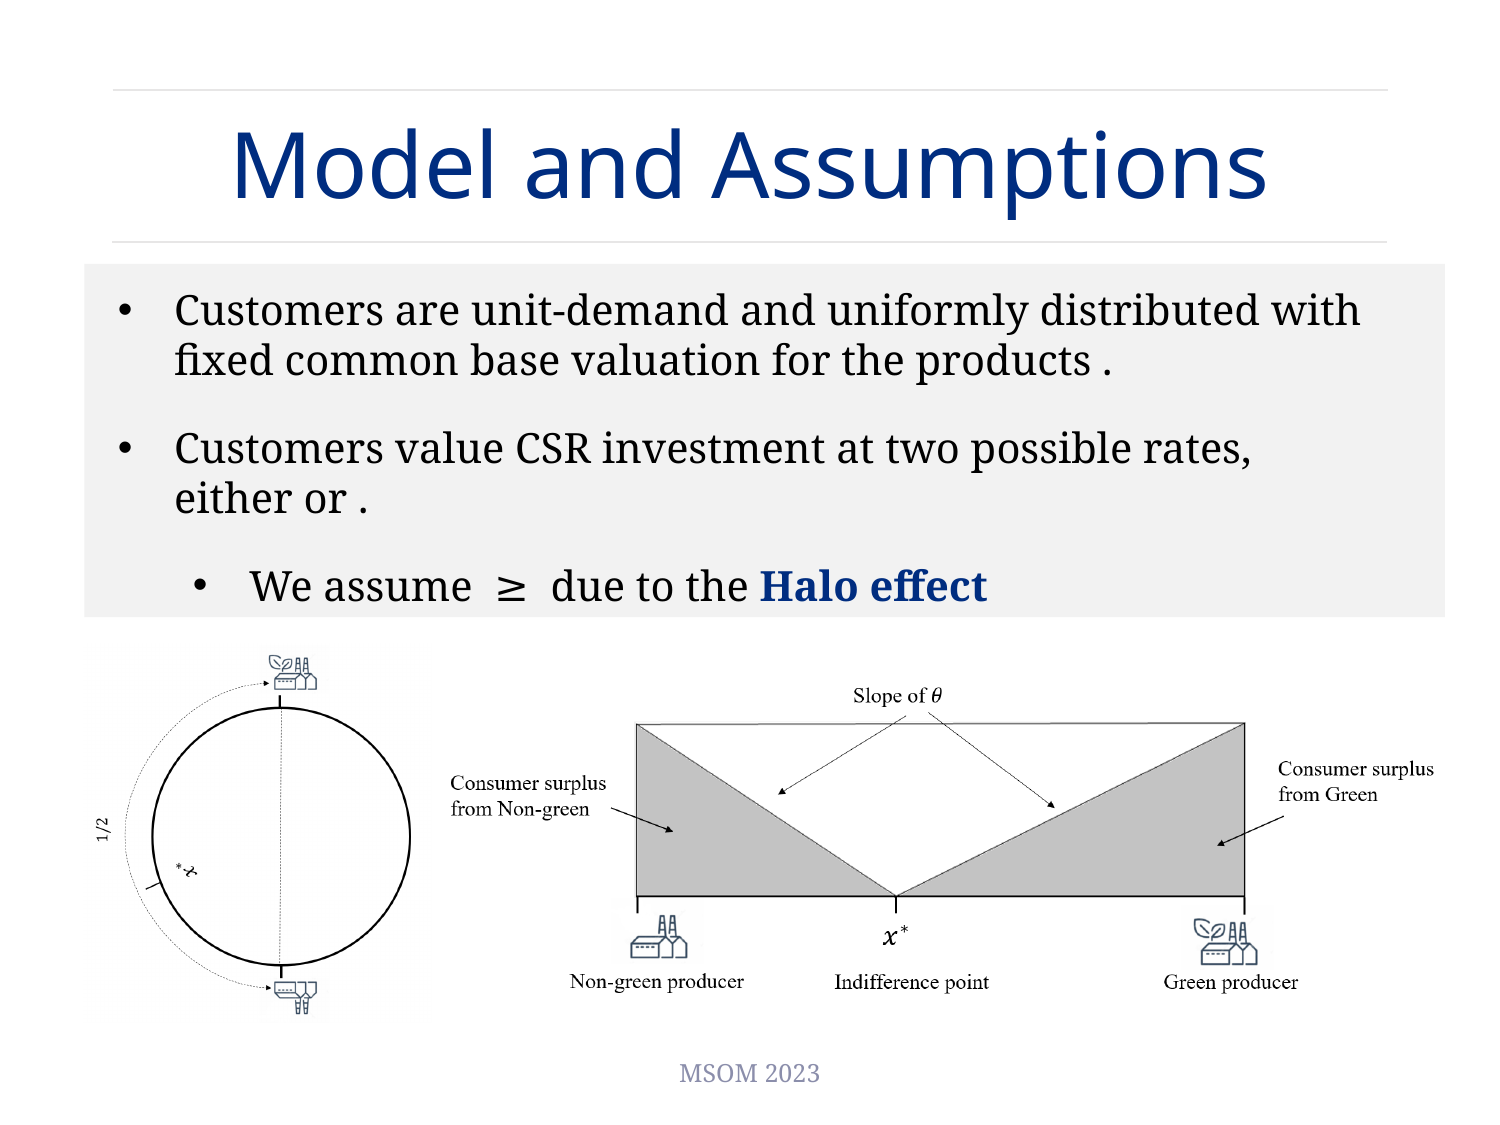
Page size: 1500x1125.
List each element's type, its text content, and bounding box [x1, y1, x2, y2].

title Model and Assumptions [103, 59, 1397, 263]
picture [440, 656, 1445, 1010]
footer MSOM 2023 [440, 1042, 1060, 1103]
picture [83, 643, 432, 1023]
text_box [83, 263, 1446, 618]
